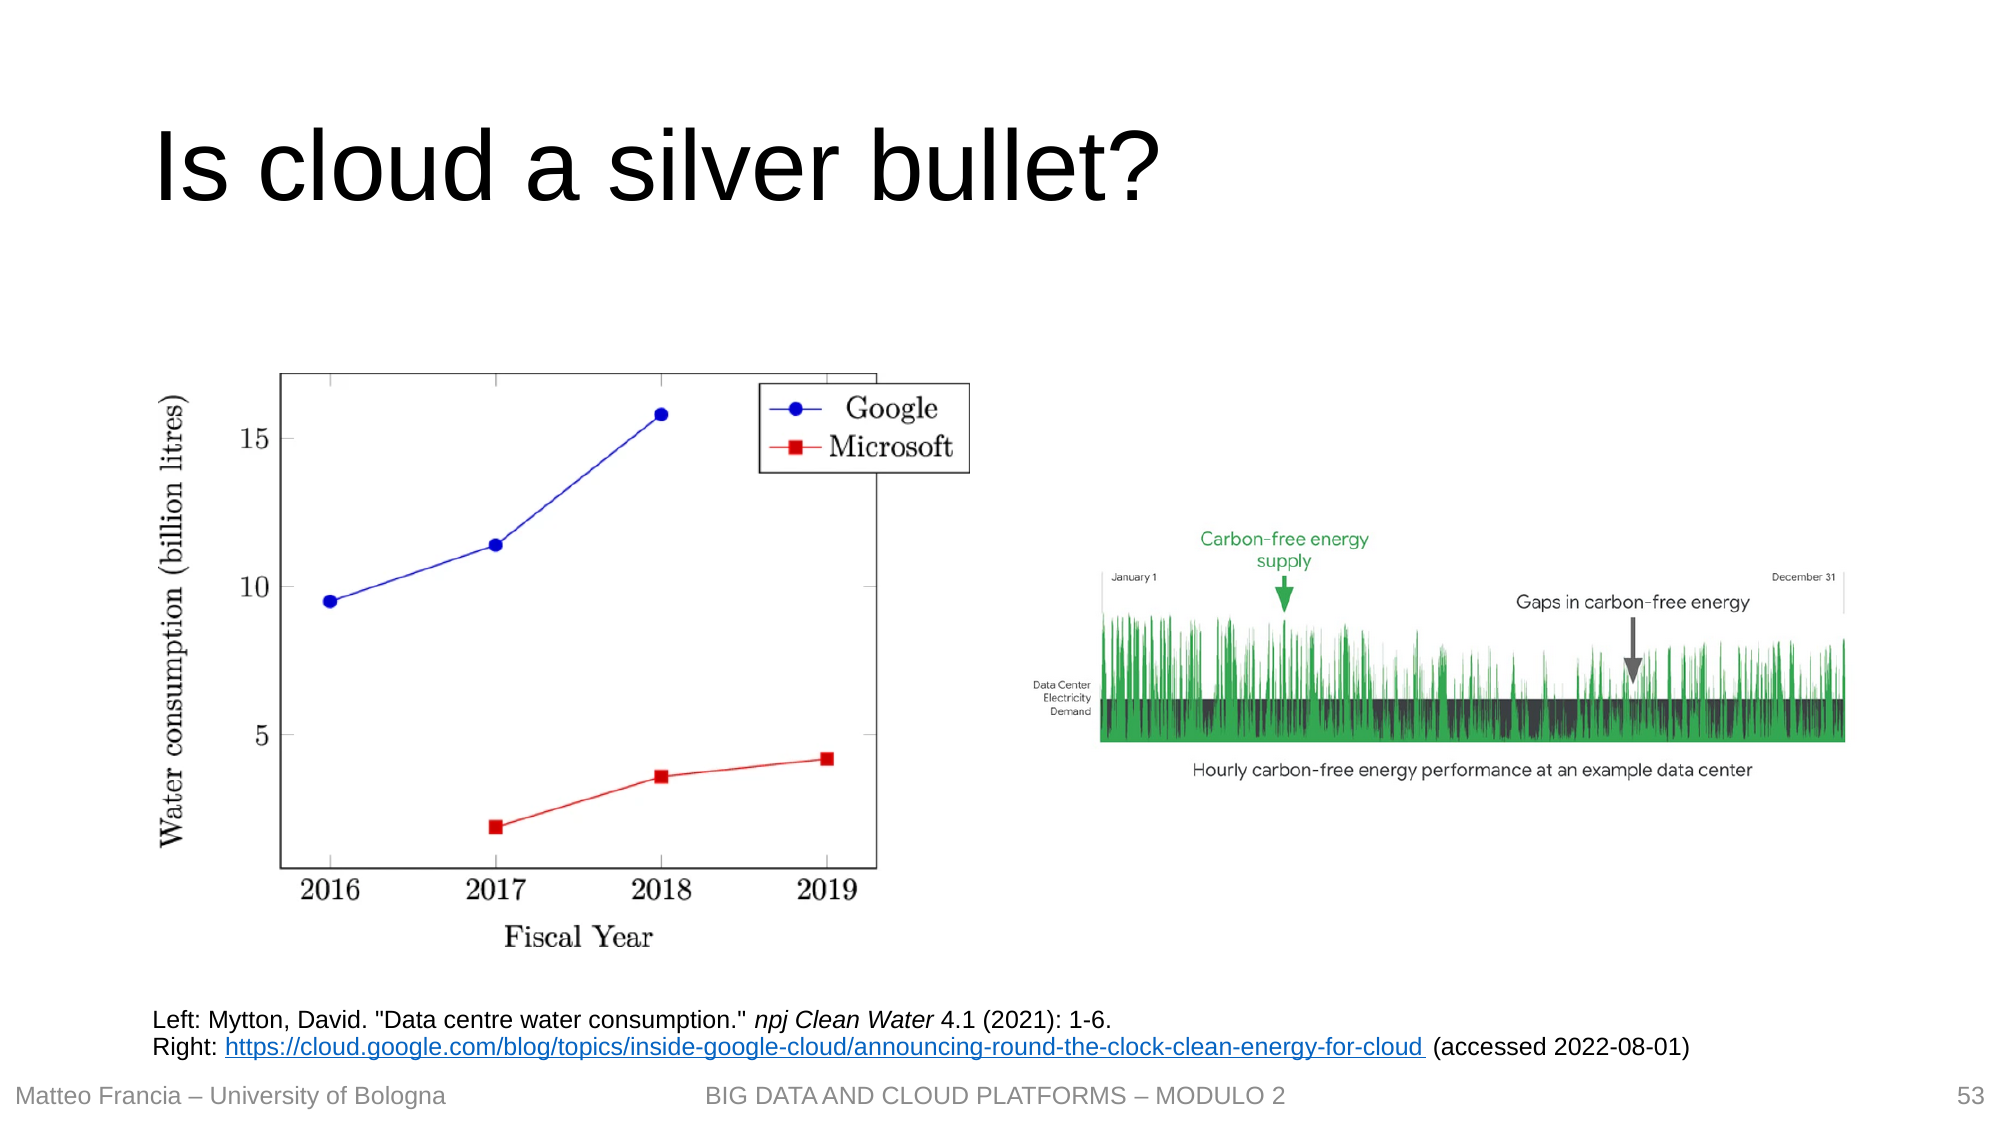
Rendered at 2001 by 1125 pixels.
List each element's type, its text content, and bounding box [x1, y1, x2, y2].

slide_number 53 [1550, 1065, 2000, 1125]
footer Matteo Francia – University of Bologna [0, 1065, 466, 1125]
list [137, 346, 988, 966]
list Left: Mytton, David. "Data centre water consumption." npj Clean Water 4.1 (2021): 1-6. Right: https://cloud.google.com/blog/topics/inside-google-cloud/announcing-round-the-clock-clean-energy-for-cloud (accessed 2022-08-01) [137, 1003, 1863, 1064]
title Is cloud a silver bullet? [137, 59, 1863, 278]
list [1012, 521, 1863, 792]
